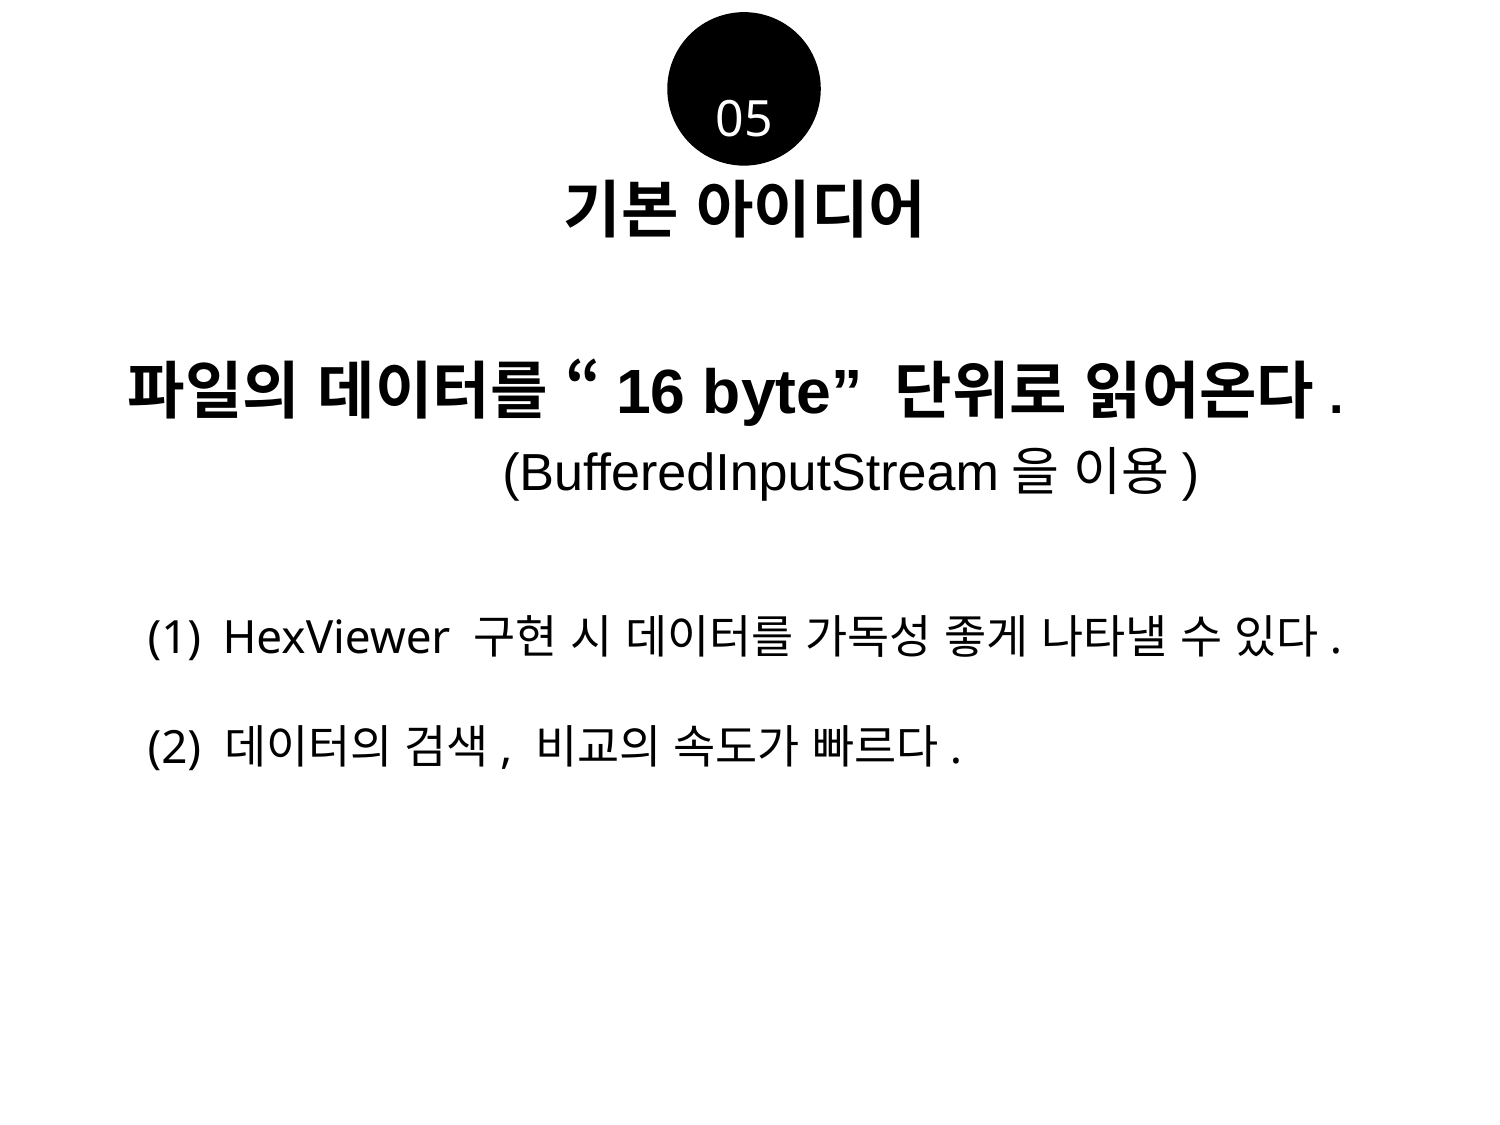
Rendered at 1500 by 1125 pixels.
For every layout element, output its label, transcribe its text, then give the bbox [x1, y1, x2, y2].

text_box 파일의 데이터를 “16 byte” 단위로 읽어온다. (BufferedInputStream을 이용) [65, 293, 1443, 510]
text_box [90, 433, 1469, 692]
text_box HexViewer 구현 시 데이터를 가독성 좋게 나타낼 수 있다. (2) 데이터의 검색, 비교의 속도가 빠르다. [132, 600, 1494, 781]
text_box 05 [655, 78, 833, 154]
text_box [665, 10, 823, 78]
text_box 기본 아이디어 [549, 170, 1010, 254]
text_box [699, 154, 789, 168]
